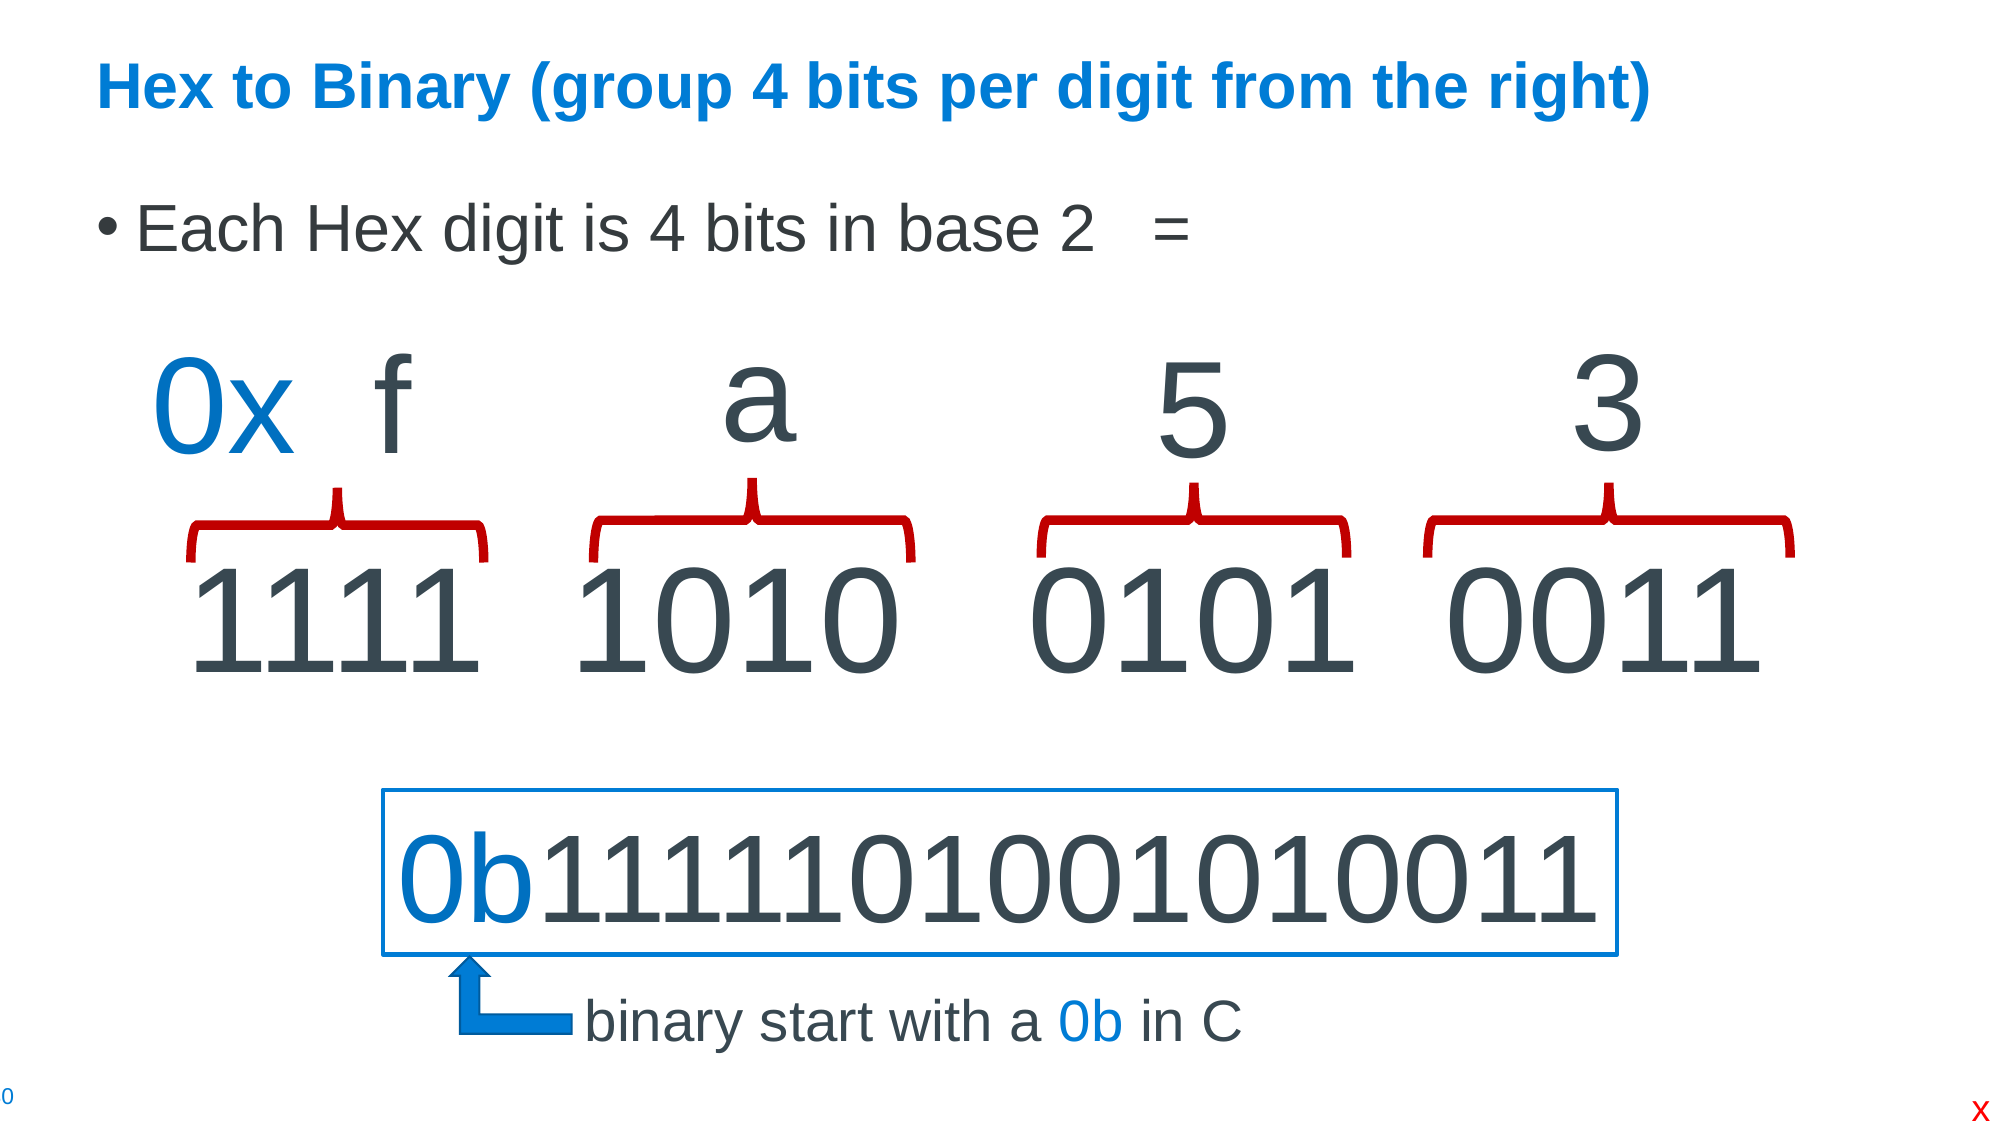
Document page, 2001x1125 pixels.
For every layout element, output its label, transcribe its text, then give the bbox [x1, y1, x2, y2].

text_box 1111 1010 0101 0011 [170, 515, 1784, 710]
text_box 3 [1555, 305, 1662, 477]
title Hex to Binary (group 4 bits per digit from the right) [81, 13, 1807, 131]
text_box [376, 789, 1624, 1062]
text_box 5 [1140, 313, 1248, 477]
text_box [190, 477, 1791, 563]
text_box a [705, 296, 813, 476]
text_box x [1956, 1076, 2000, 1125]
text_box 0x f [136, 309, 427, 489]
